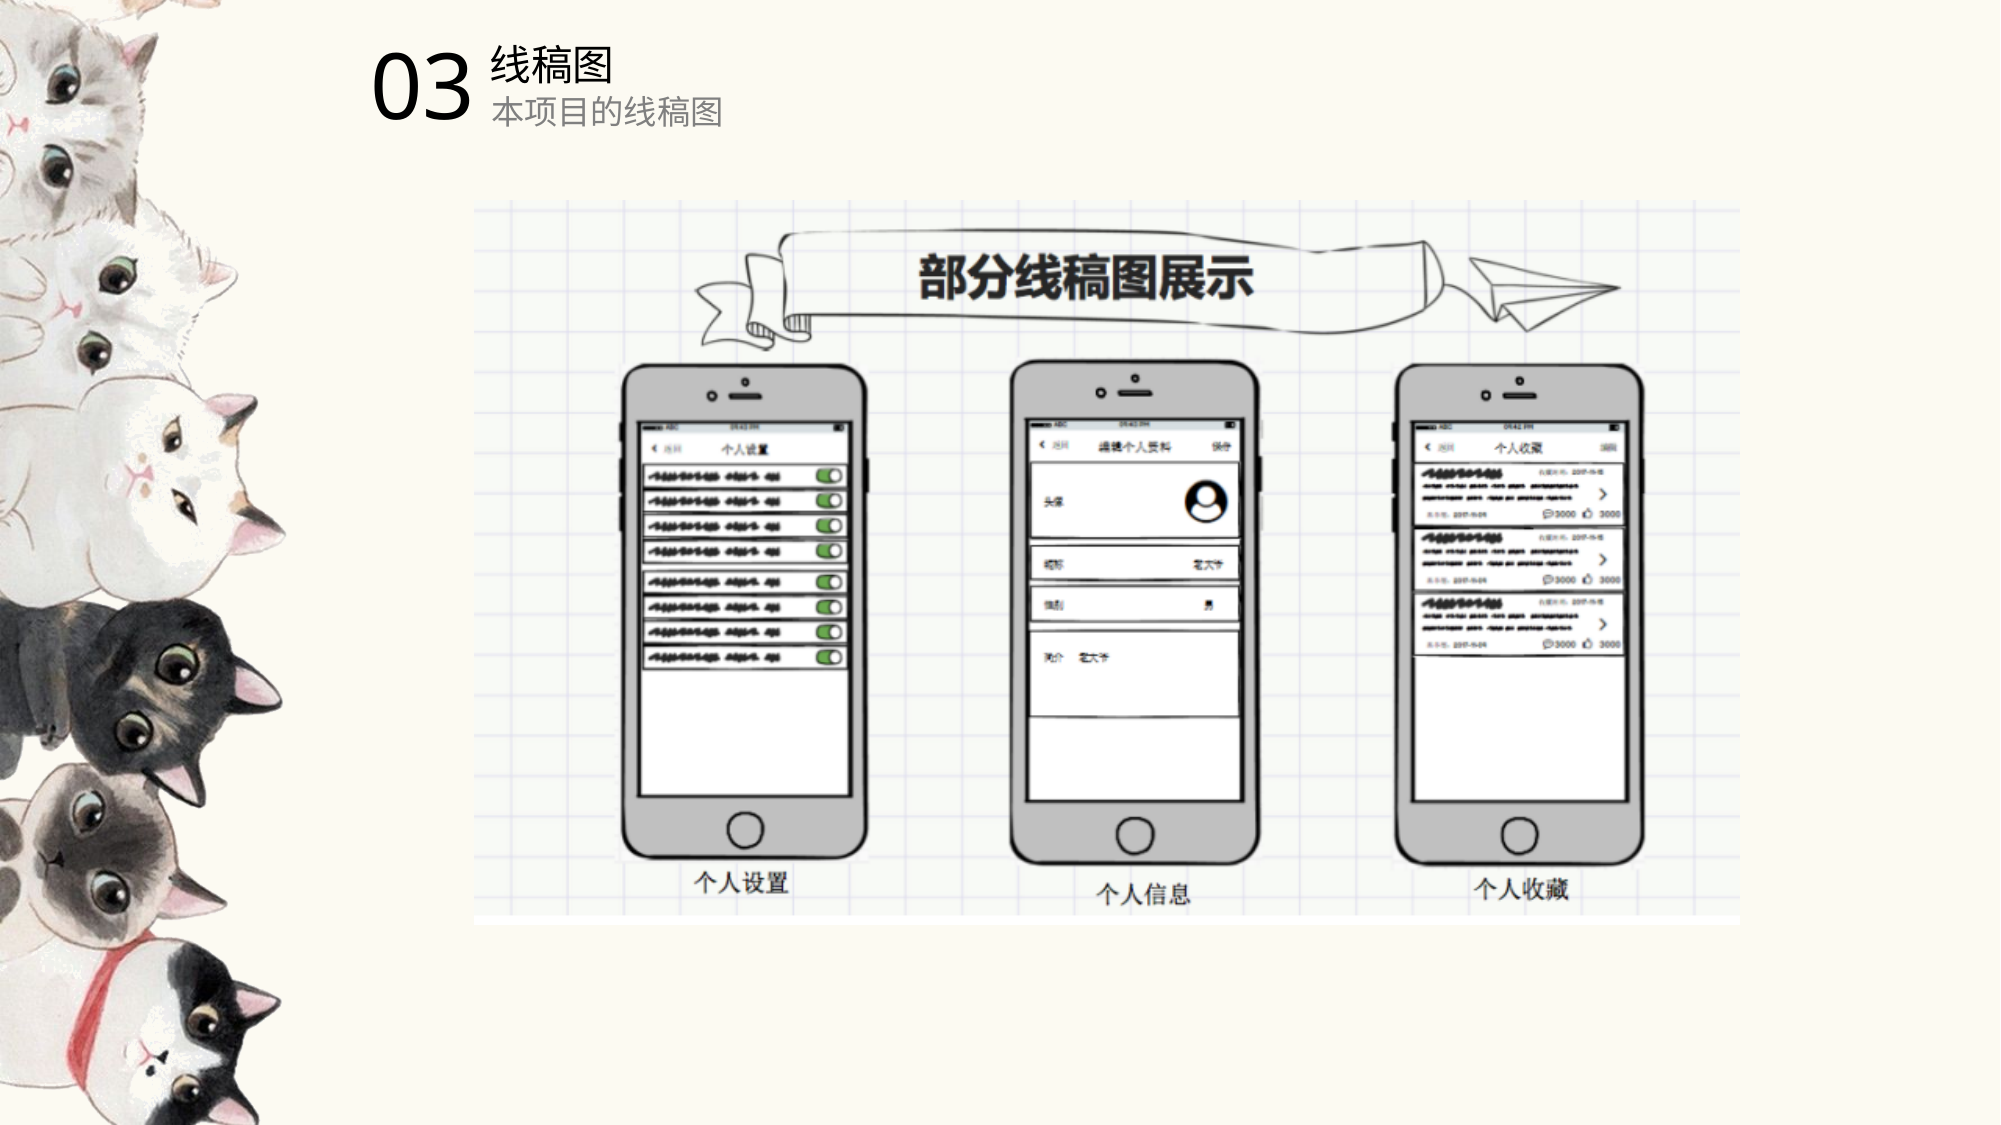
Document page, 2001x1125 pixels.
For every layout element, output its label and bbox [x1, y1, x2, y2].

picture [0, 0, 1740, 1125]
text_box [355, 20, 1475, 147]
